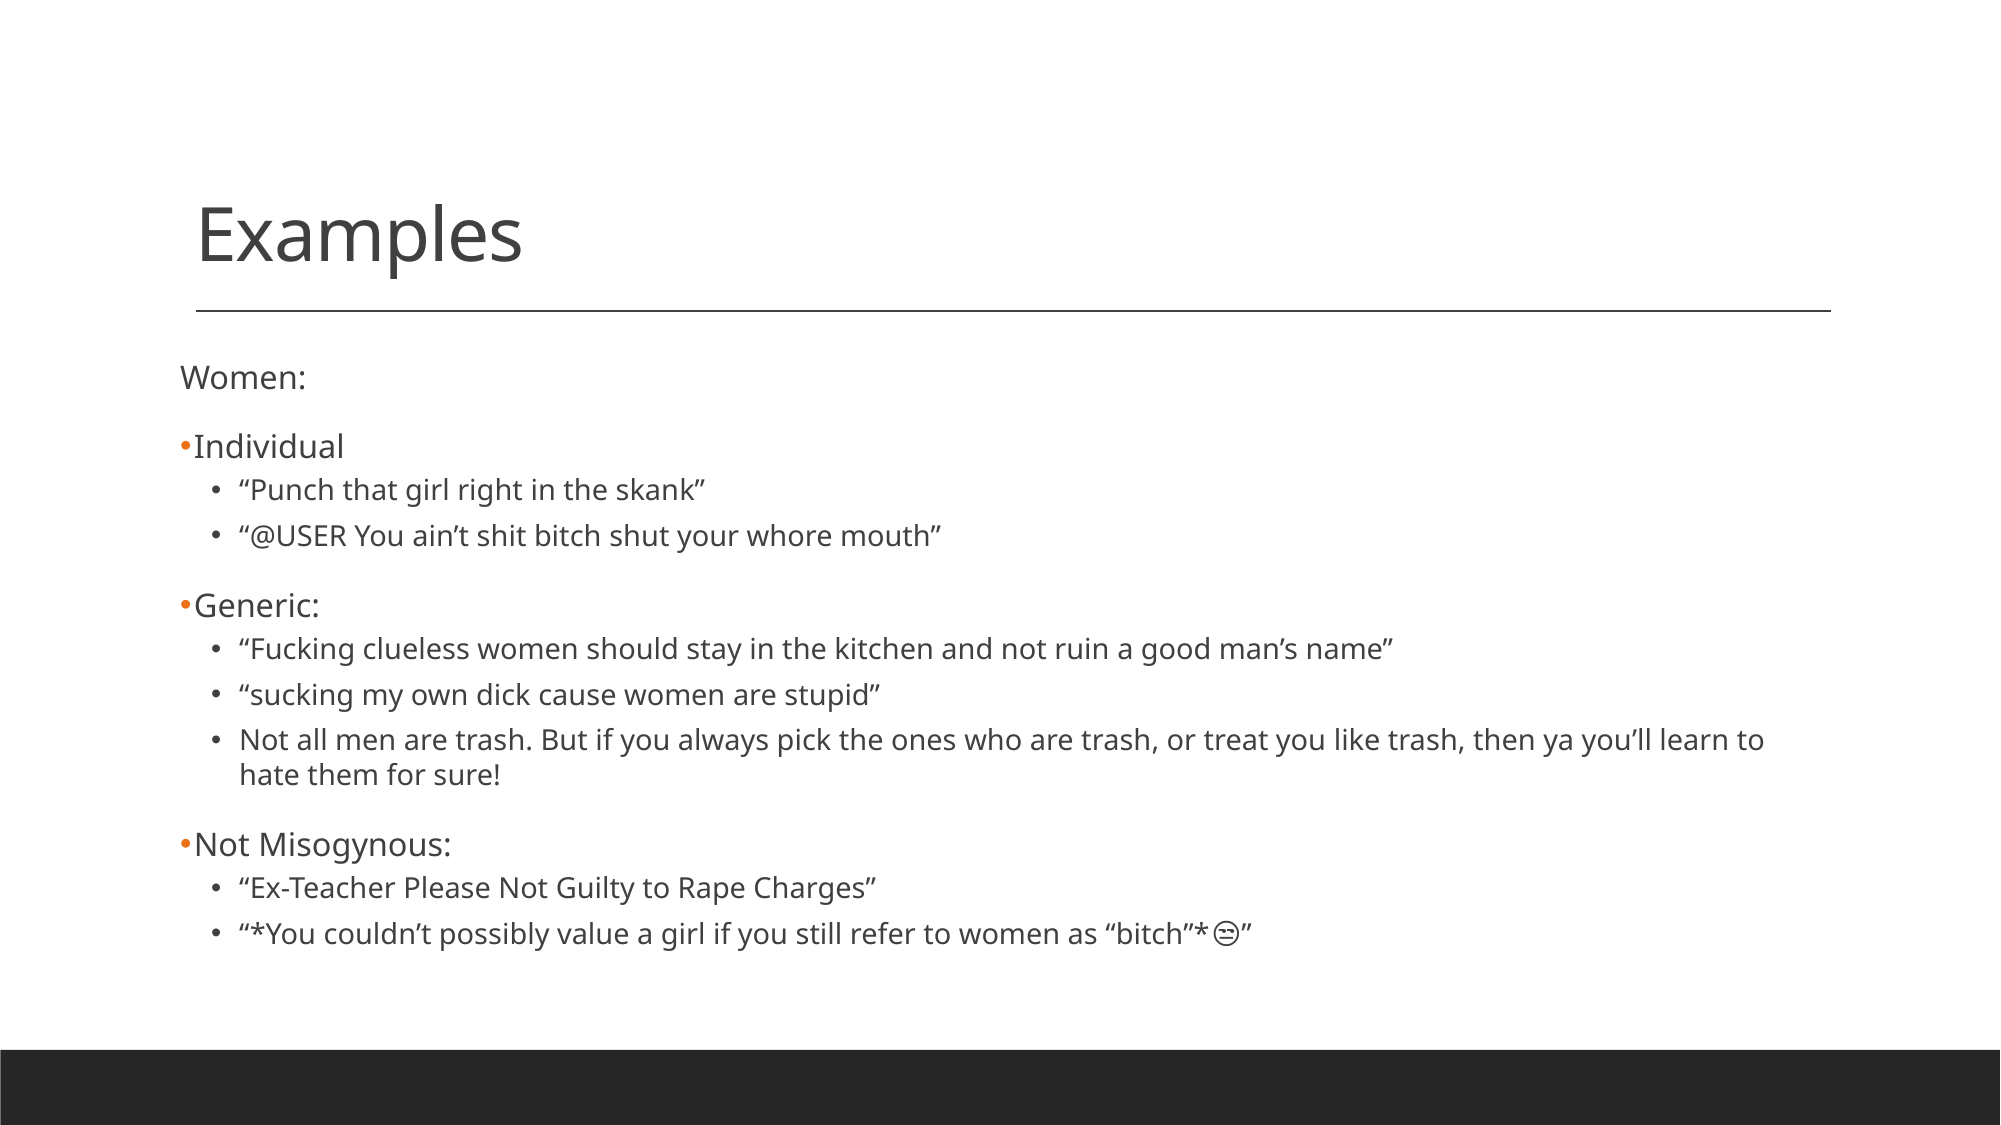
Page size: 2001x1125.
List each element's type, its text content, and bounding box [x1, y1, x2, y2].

title Examples [180, 47, 1830, 285]
list Women: Individual “Punch that girl right in the skank” “@USER You ain’t shit bitch shut your whore mouth” Generic: “Fucking clueless women should stay in the kitchen and not ruin a good man’s name” “sucking my own dick cause women are stupid” Not all men are trash. But if you always pick the ones who are trash, or treat you like trash, then ya you’ll learn to hate them for sure! Not Misogynous: “Ex-Teacher Please Not Guilty to Rape Charges” “*You couldn’t possibly value a girl if you still refer to women as “bitch”*😒” [180, 345, 1830, 963]
